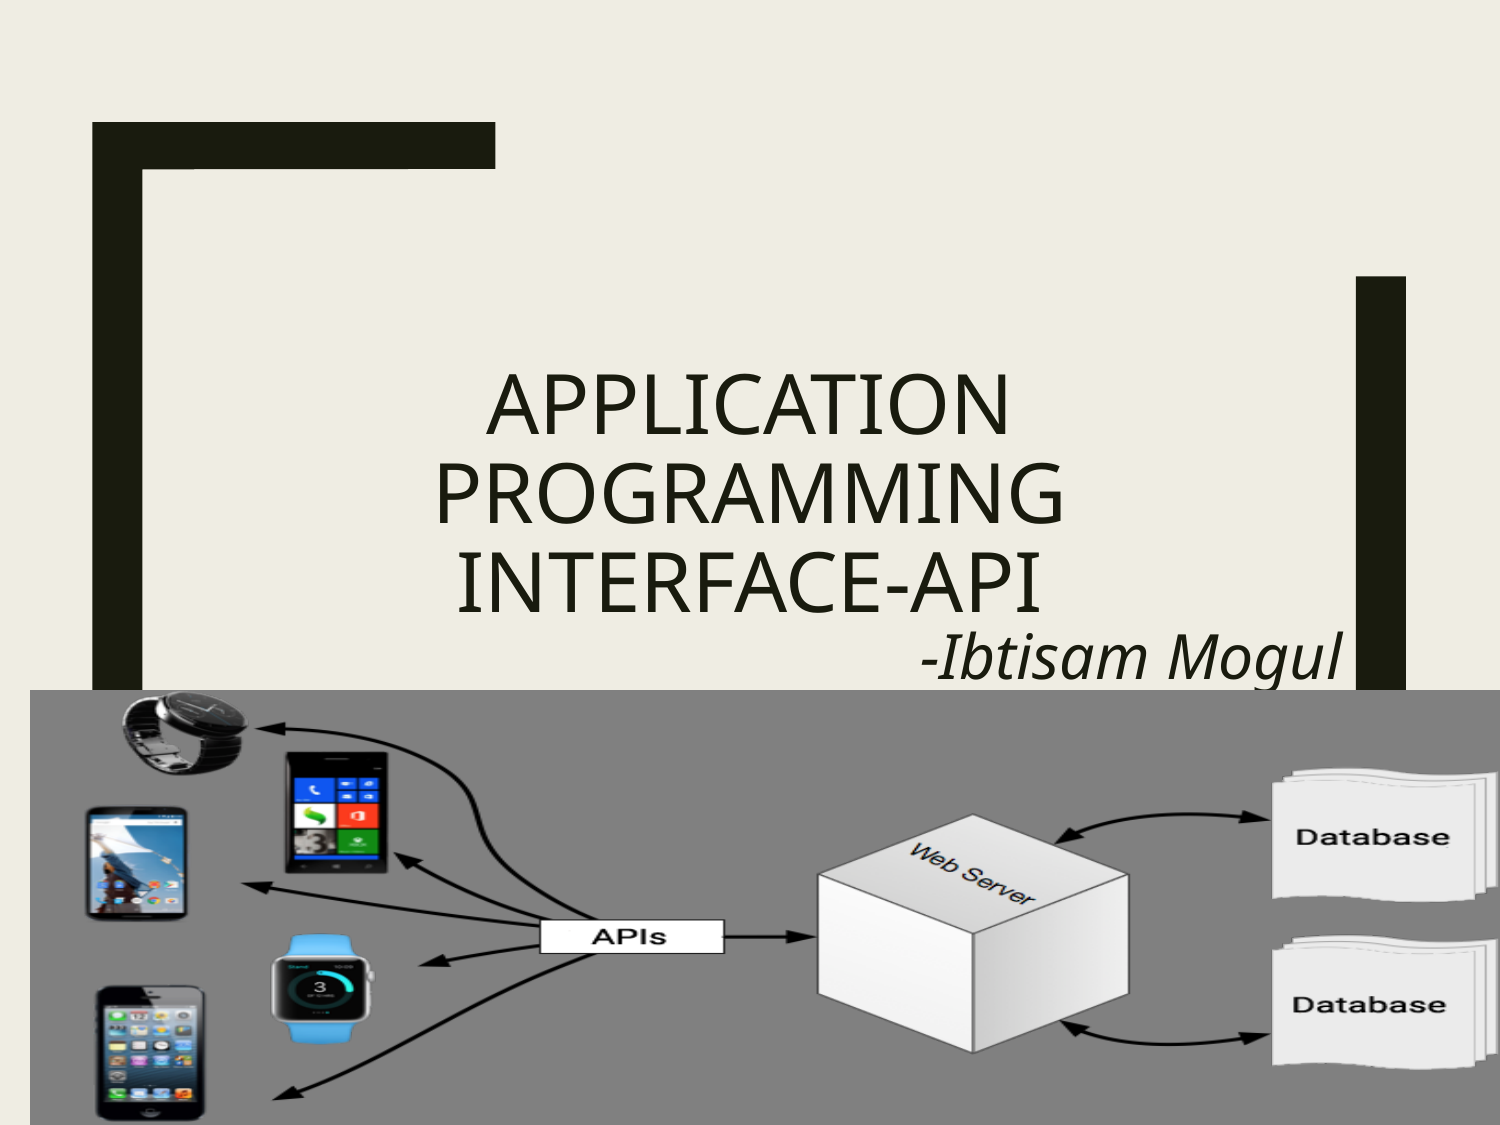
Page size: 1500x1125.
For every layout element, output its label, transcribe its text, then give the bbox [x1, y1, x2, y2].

picture [30, 689, 1500, 1125]
subtitle -Ibtisam Mogul [711, 600, 1500, 689]
title APPLICATION PROGRAMMING INTERFACE-API [235, 293, 1265, 638]
